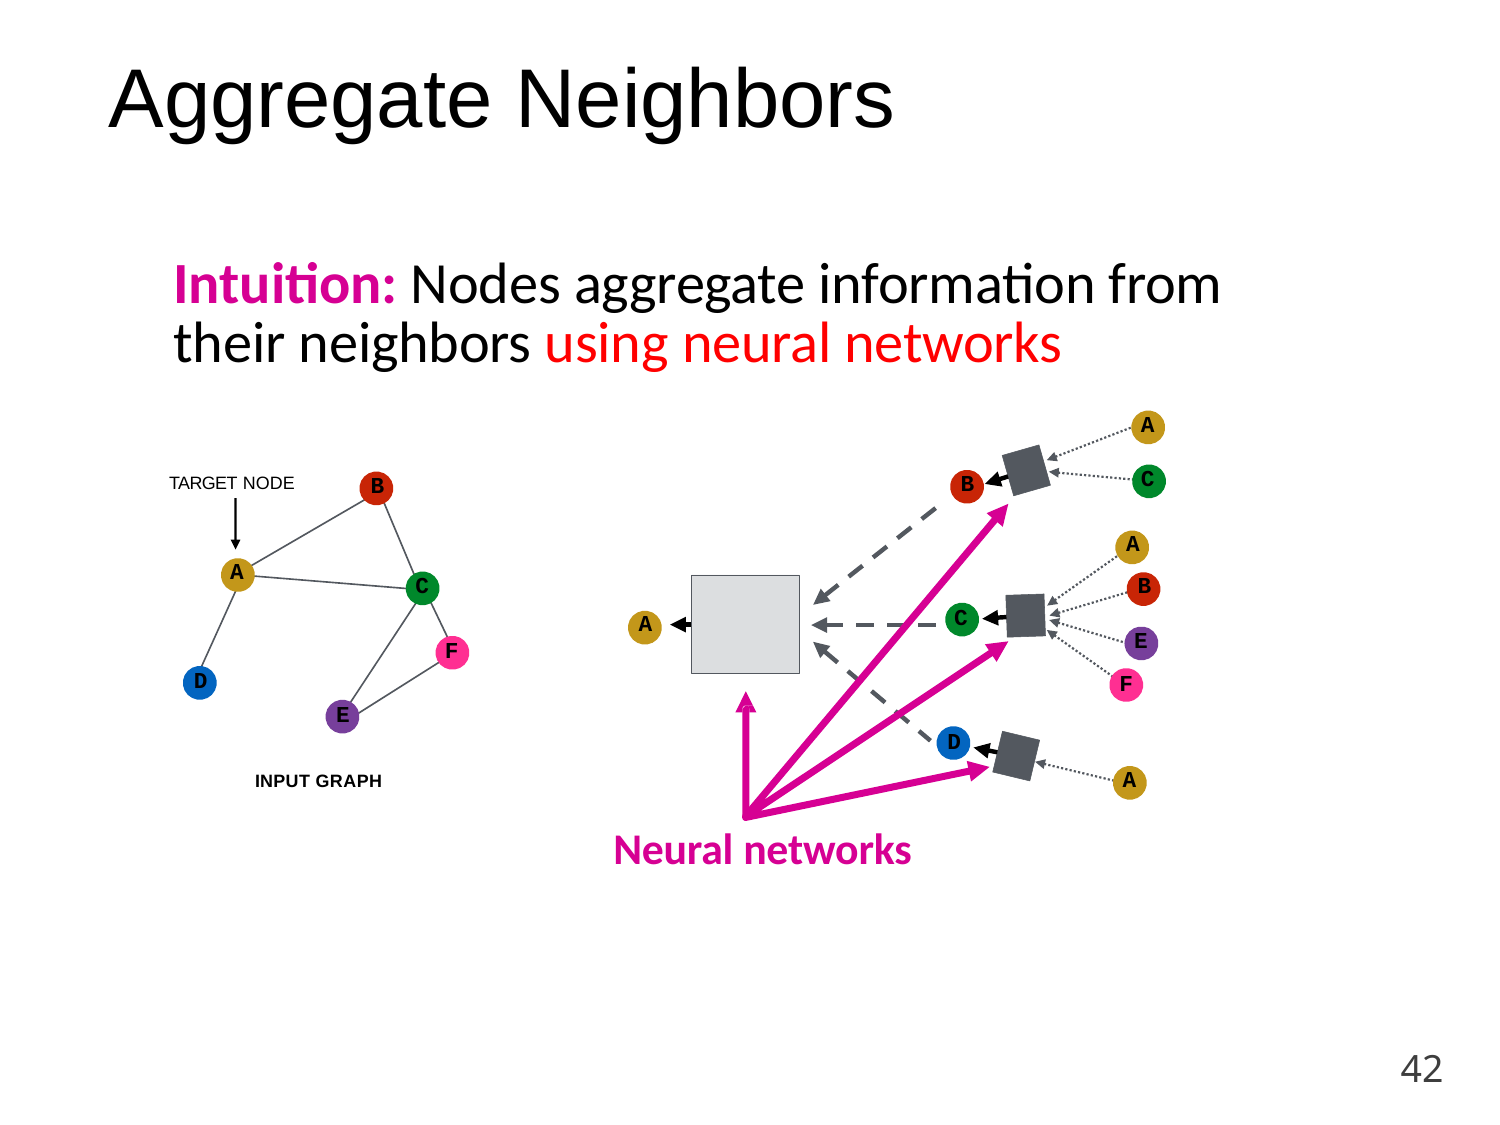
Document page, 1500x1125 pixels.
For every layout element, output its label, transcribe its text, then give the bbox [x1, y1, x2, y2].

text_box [1048, 467, 1157, 800]
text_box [183, 582, 241, 700]
text_box TARGET NODE [167, 469, 299, 494]
text_box [1149, 413, 1165, 445]
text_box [811, 420, 1149, 785]
text_box [1157, 466, 1166, 497]
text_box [1124, 572, 1161, 661]
text_box INPUT GRAPH [253, 767, 386, 791]
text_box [427, 597, 470, 670]
text_box [325, 716, 360, 734]
text_box [628, 613, 662, 645]
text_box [239, 471, 394, 573]
text_box [742, 733, 920, 821]
text_box Intuition: Nodes aggregate information from their neighbors using neural networks [171, 251, 1311, 375]
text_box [230, 494, 442, 716]
title Aggregate Neighbors [93, 42, 1388, 159]
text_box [670, 574, 800, 674]
text_box A [636, 607, 654, 637]
text_box C [1149, 461, 1157, 467]
text_box [1132, 413, 1139, 420]
text_box [735, 691, 757, 814]
text_box [221, 561, 228, 582]
text_box E [334, 716, 352, 728]
text_box 42 [1384, 1044, 1462, 1096]
text_box A [1139, 407, 1157, 437]
text_box Neural networks [611, 819, 917, 874]
